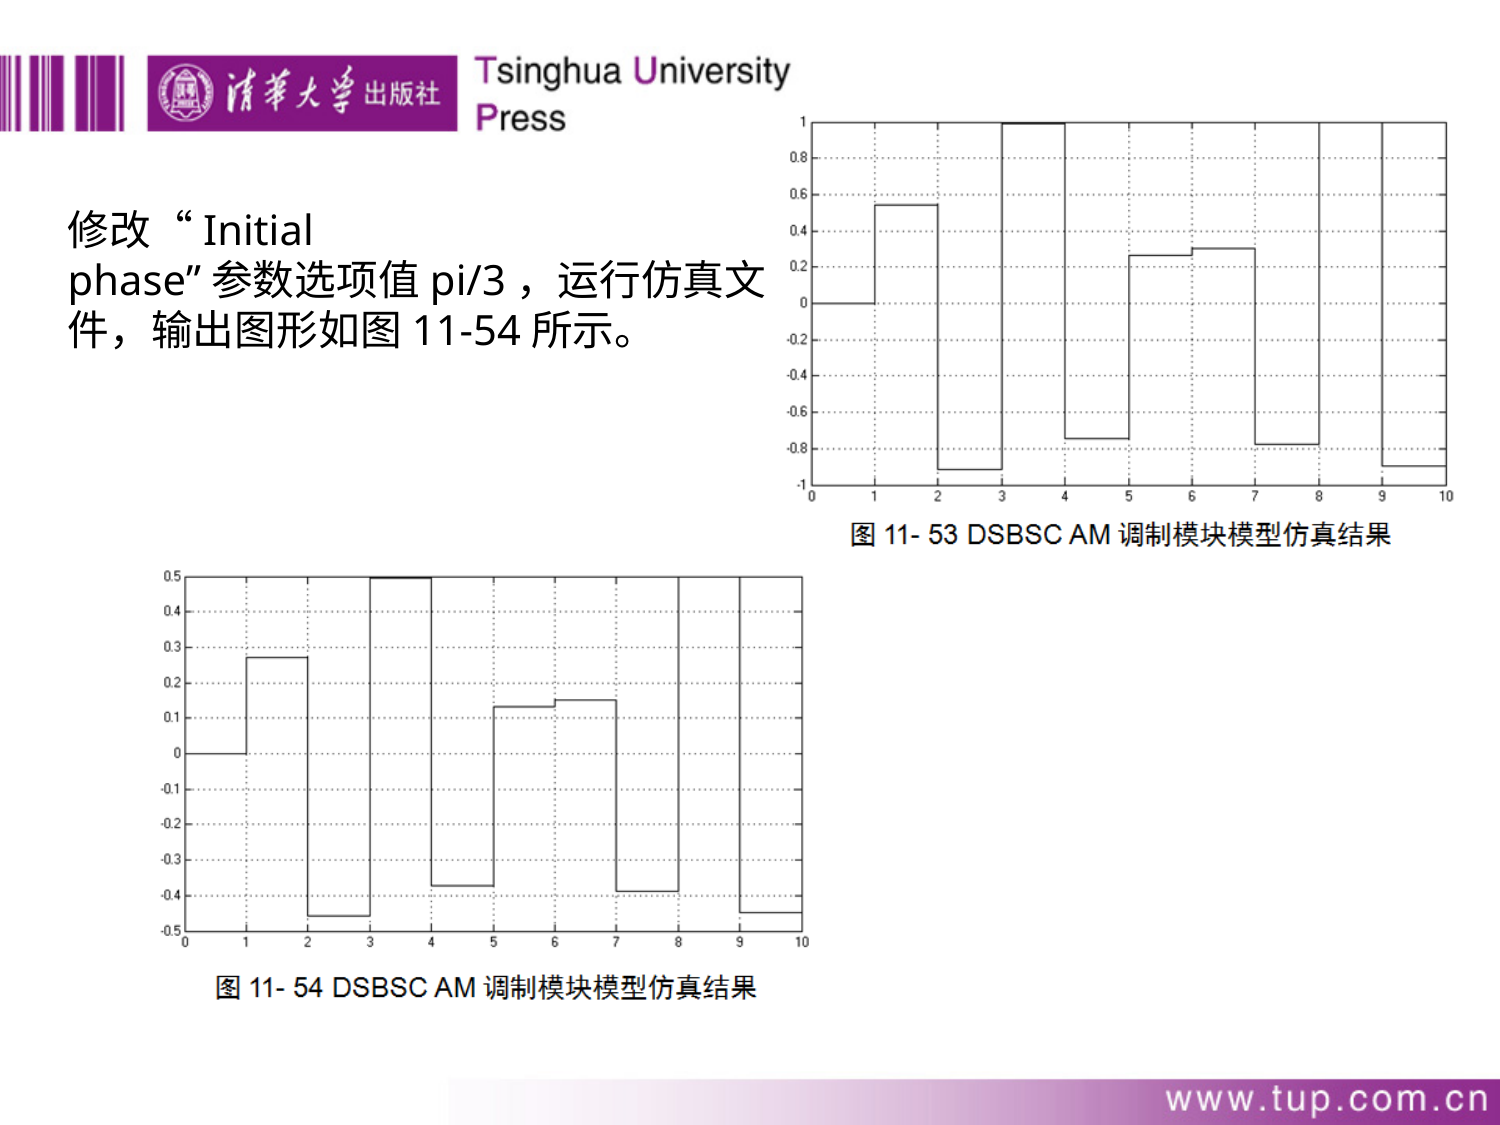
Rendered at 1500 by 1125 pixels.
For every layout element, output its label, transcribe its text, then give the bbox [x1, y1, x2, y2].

picture [0, 1059, 1500, 1125]
picture [0, 34, 1500, 1011]
text_box 修改“Initial phase”参数选项值pi/3，运行仿真文件，输出图形如图11-54所示。 [53, 196, 732, 362]
